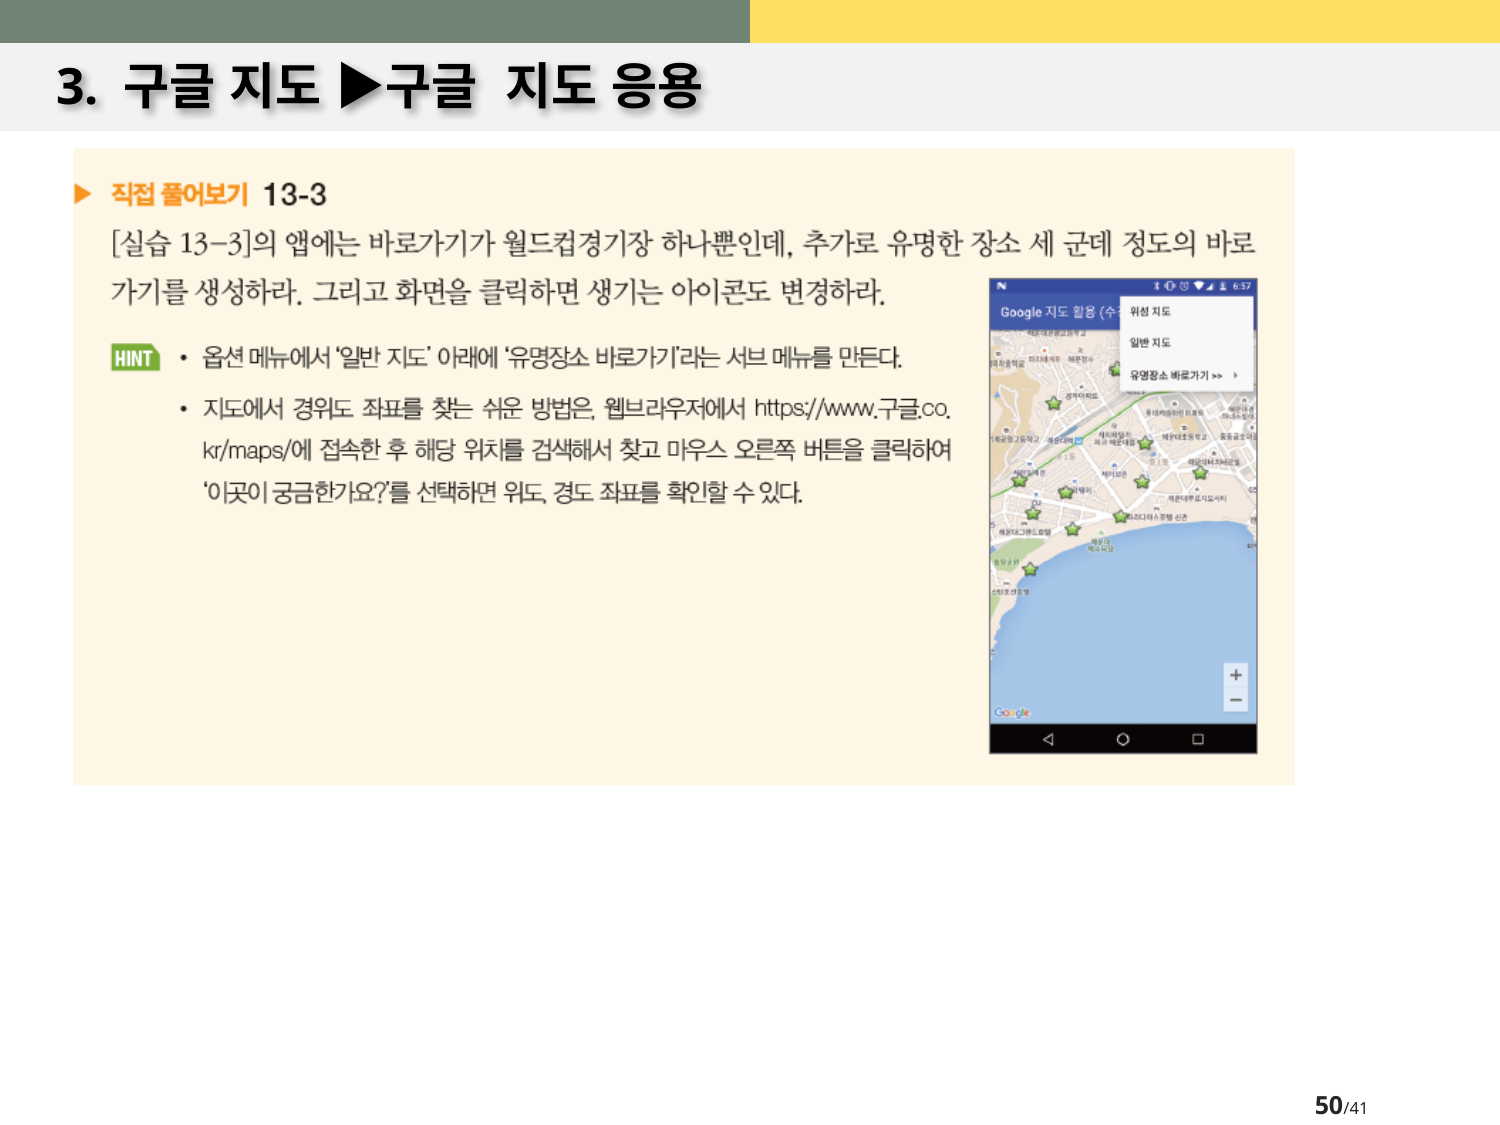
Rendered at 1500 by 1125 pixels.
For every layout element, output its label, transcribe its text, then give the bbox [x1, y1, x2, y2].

title 3. 구글 지도 ▶구글 지도 응용 [41, 42, 1459, 128]
picture [68, 146, 1303, 798]
